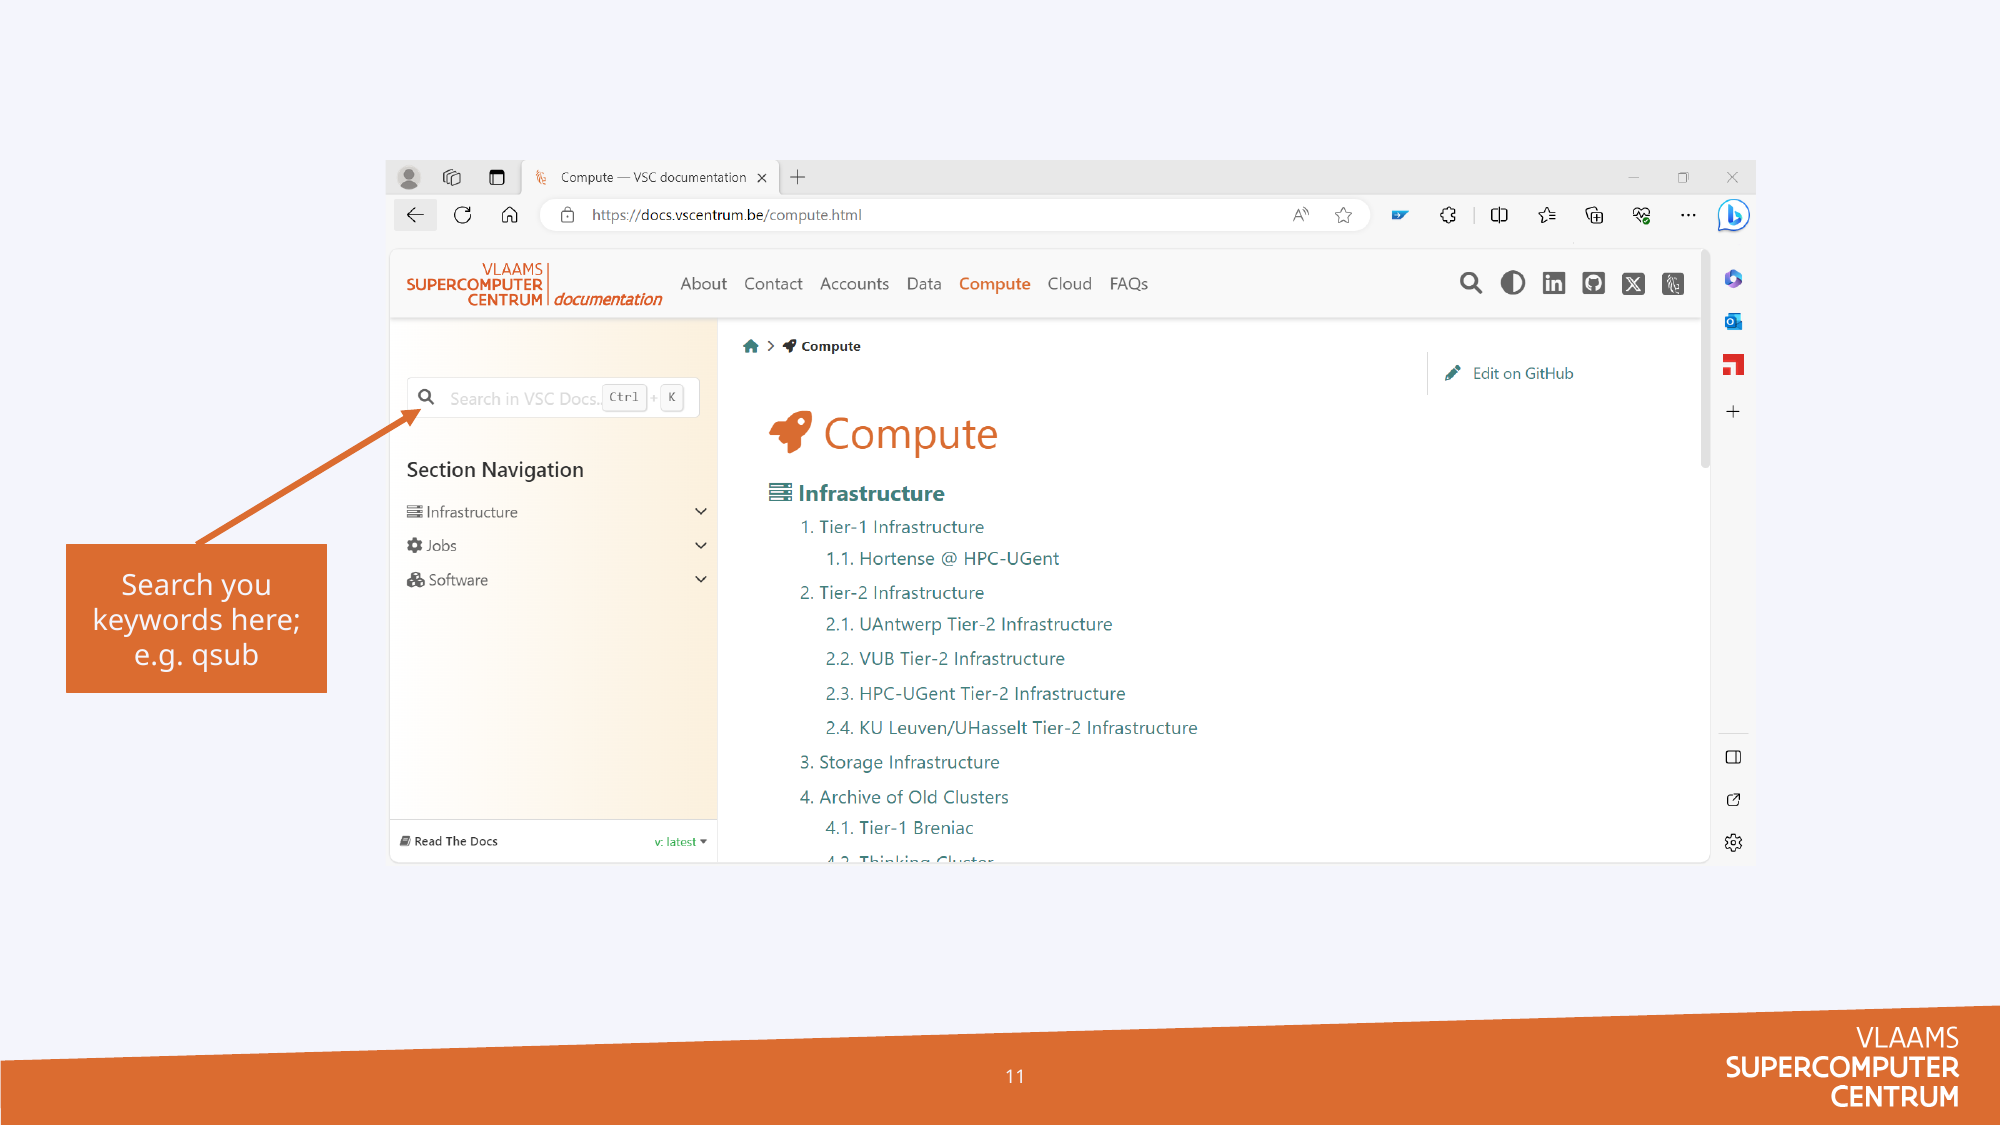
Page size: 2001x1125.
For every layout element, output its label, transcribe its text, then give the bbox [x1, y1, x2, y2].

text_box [66, 408, 422, 693]
slide_number 11 [958, 1047, 1042, 1108]
picture [1725, 1021, 1960, 1117]
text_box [385, 160, 1756, 866]
